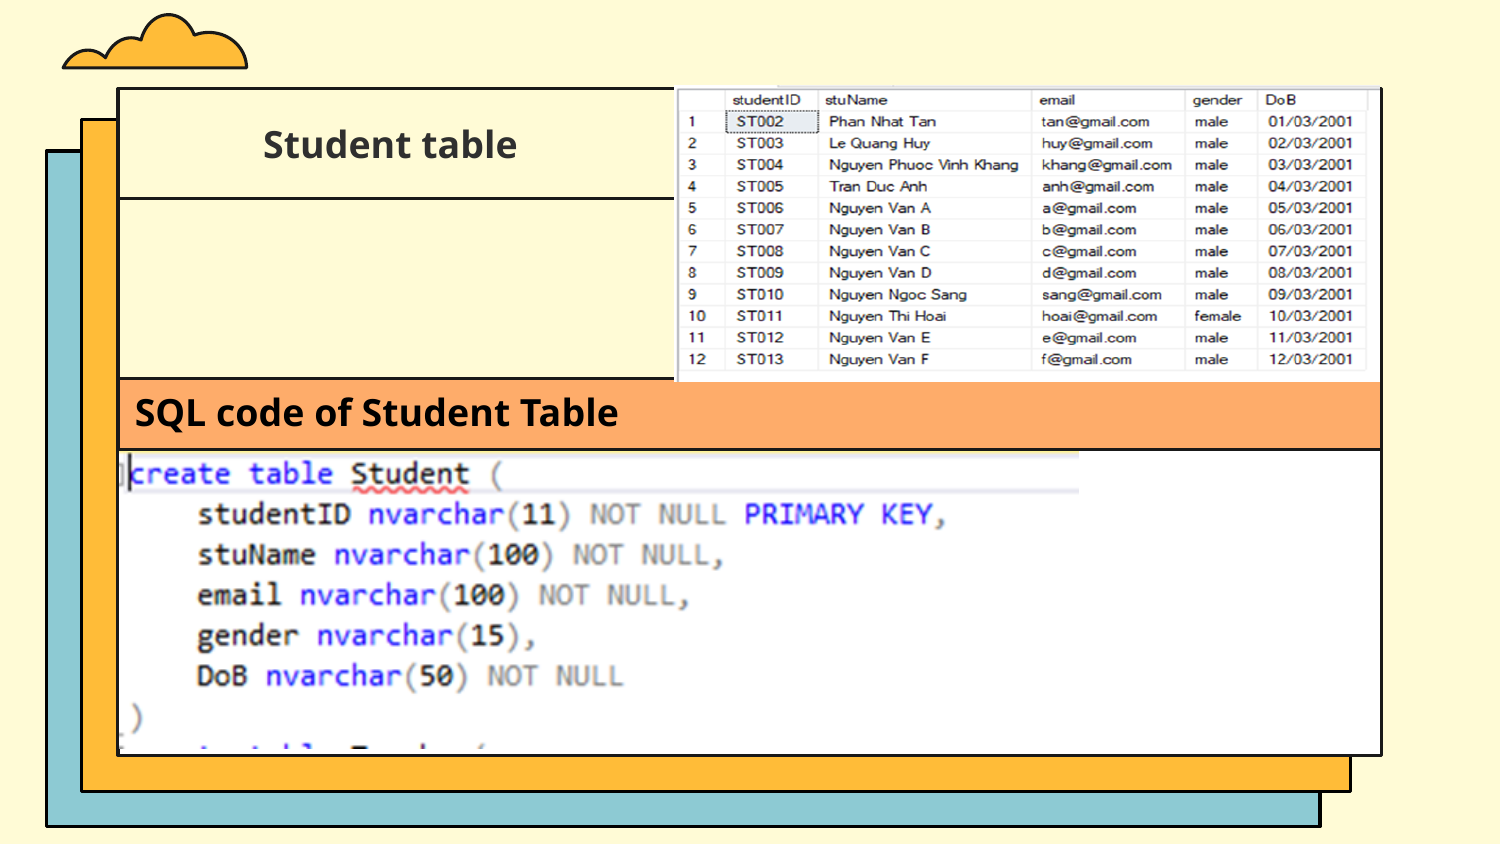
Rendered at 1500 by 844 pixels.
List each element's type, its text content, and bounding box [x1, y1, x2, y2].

text_box SQL code of Student Table [119, 381, 1178, 443]
text_box Student table [128, 113, 663, 196]
picture [673, 85, 1380, 383]
picture [119, 451, 1080, 749]
